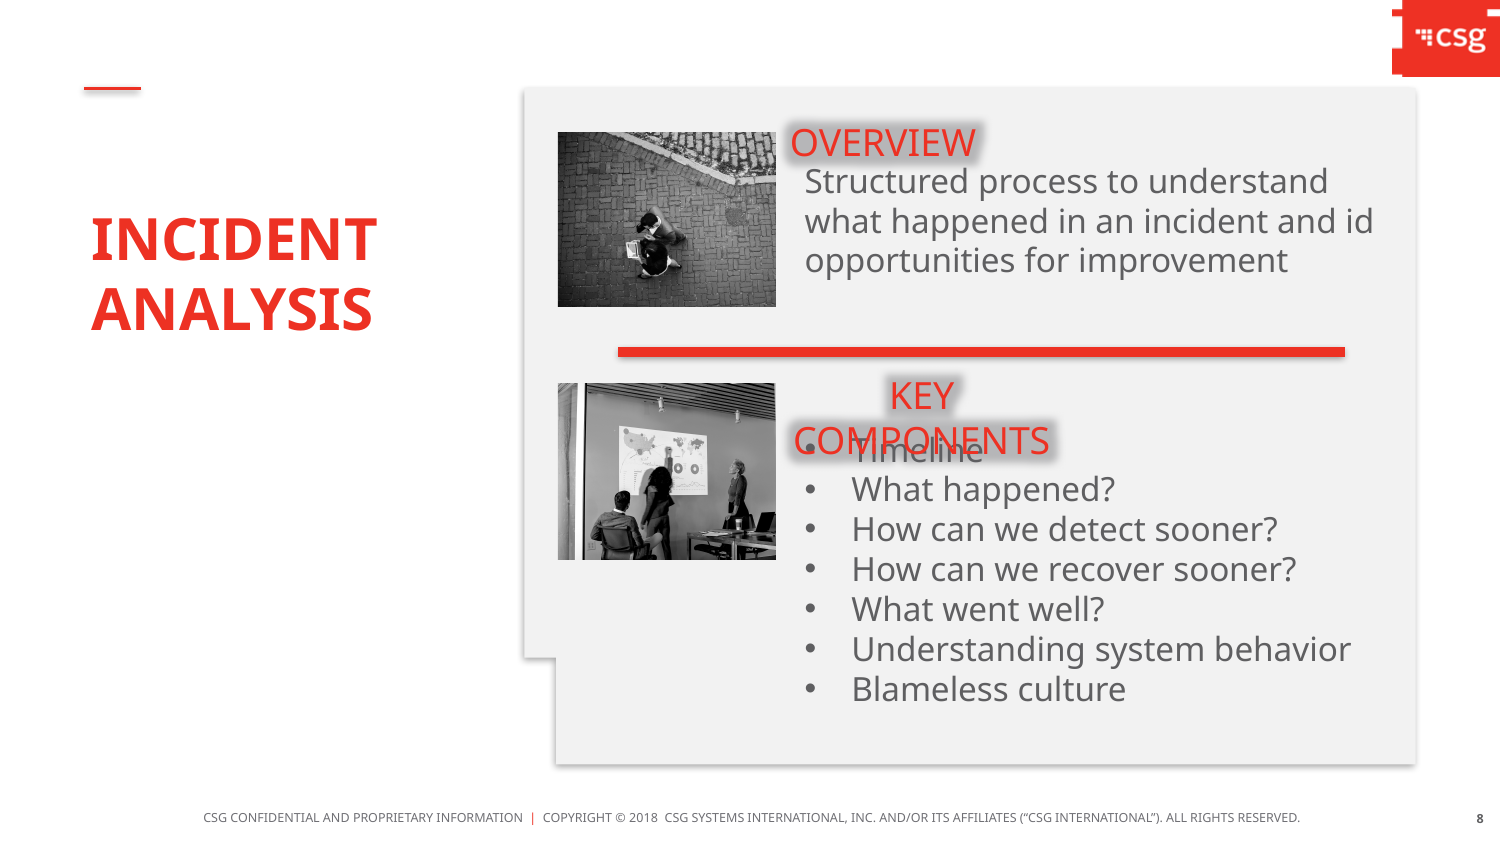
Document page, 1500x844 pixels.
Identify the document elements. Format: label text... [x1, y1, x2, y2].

picture [1392, 0, 1500, 77]
text_box Structured process to understand what happened in an incident and id opportunities for improvement [789, 152, 1410, 287]
text_box KEY COMPONENTS [789, 372, 1054, 463]
text_box Timeline What happened? How can we detect sooner? How can we recover sooner? What went well? Understanding system behavior Blameless culture [789, 421, 1410, 716]
list Incident Analysis [76, 194, 430, 351]
text_box OVERVIEW [789, 119, 1055, 165]
picture [557, 382, 777, 560]
picture [557, 131, 777, 307]
